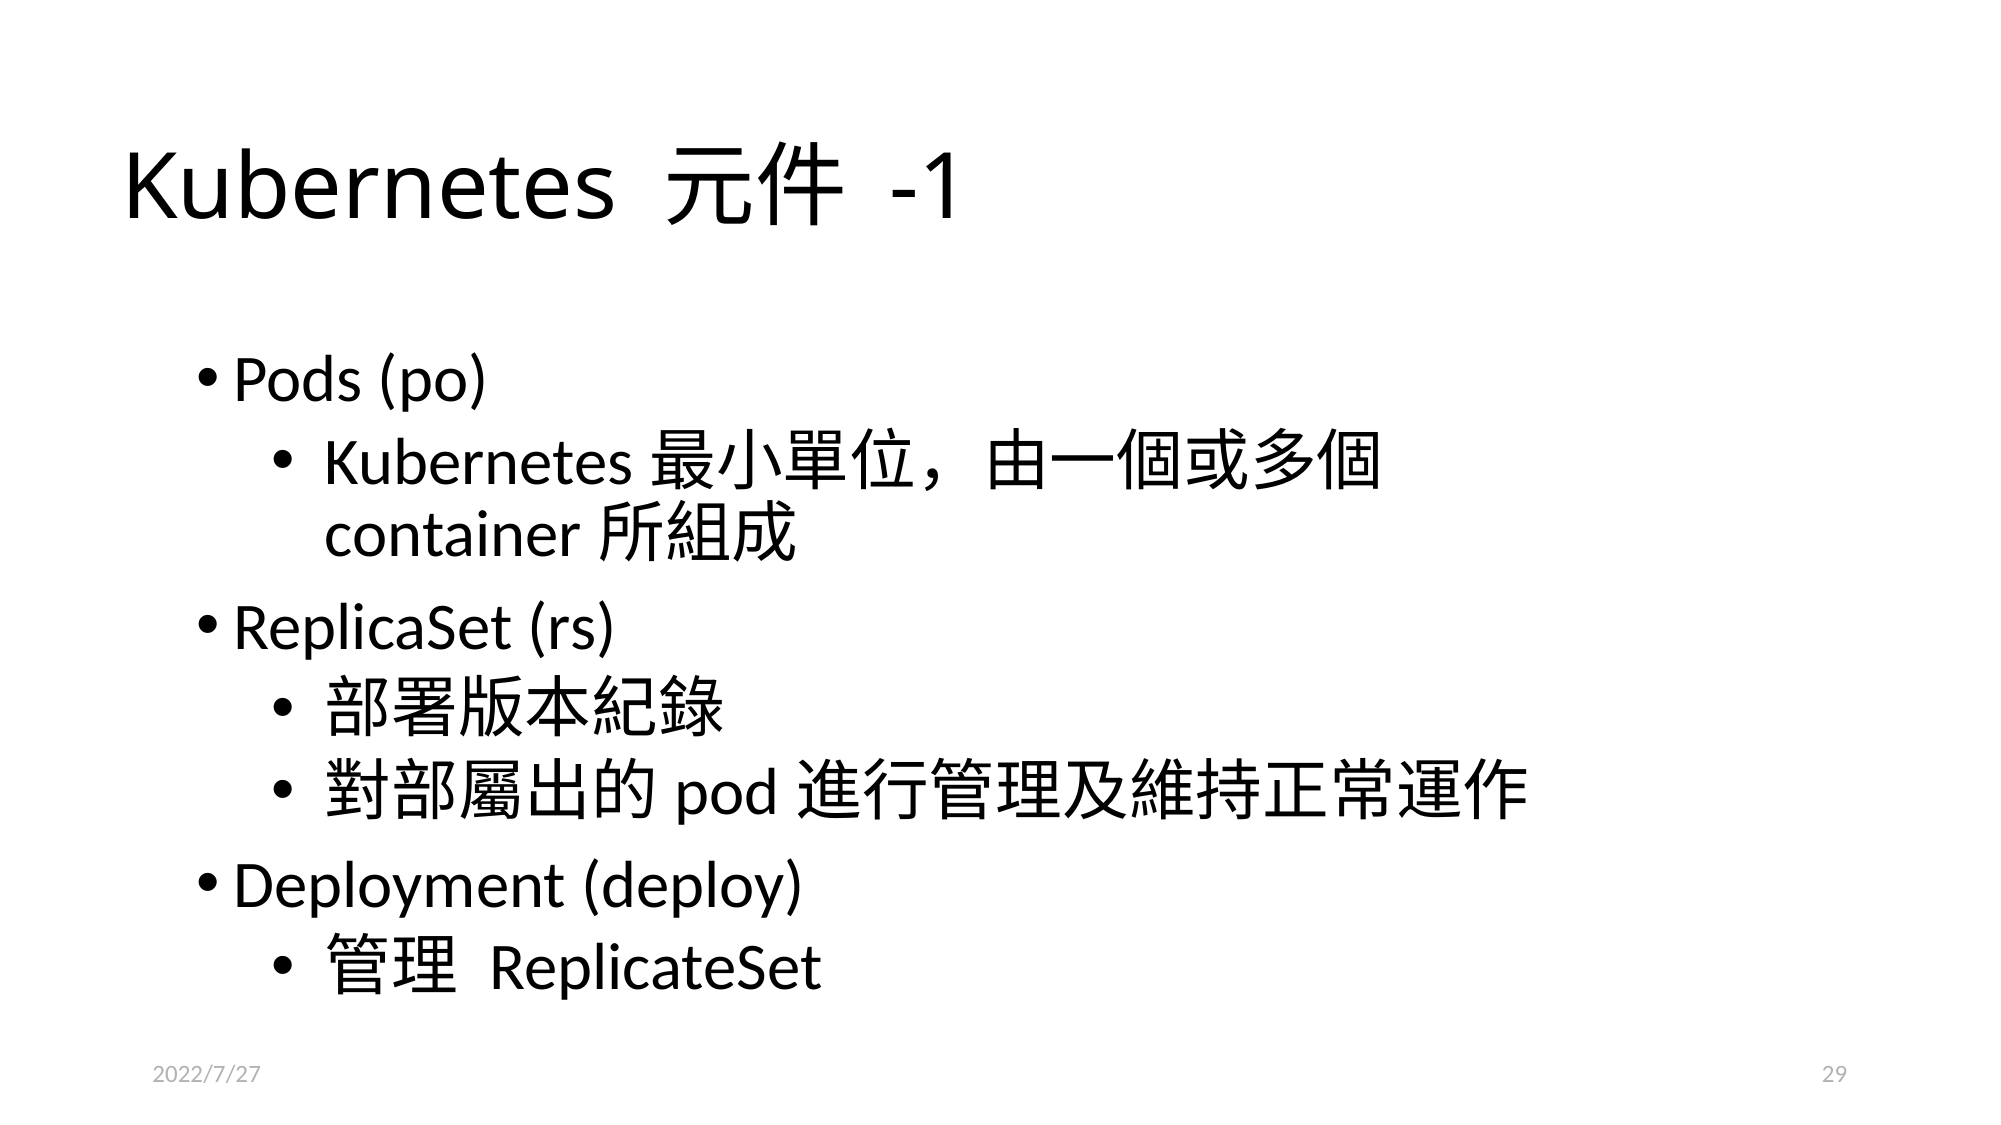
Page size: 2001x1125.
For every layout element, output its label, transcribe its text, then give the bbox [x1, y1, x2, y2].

list Pods (po) Kubernetes最小單位，由一個或多個container所組成 ReplicaSet (rs) 部署版本紀錄 對部屬出的pod進行管理及維持正常運作 Deployment (deploy) 管理 ReplicateSet [181, 336, 1649, 1025]
slide_number 29 [1412, 1042, 1863, 1103]
title Kubernetes 元件 -1 [106, 74, 1649, 304]
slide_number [137, 1042, 588, 1103]
